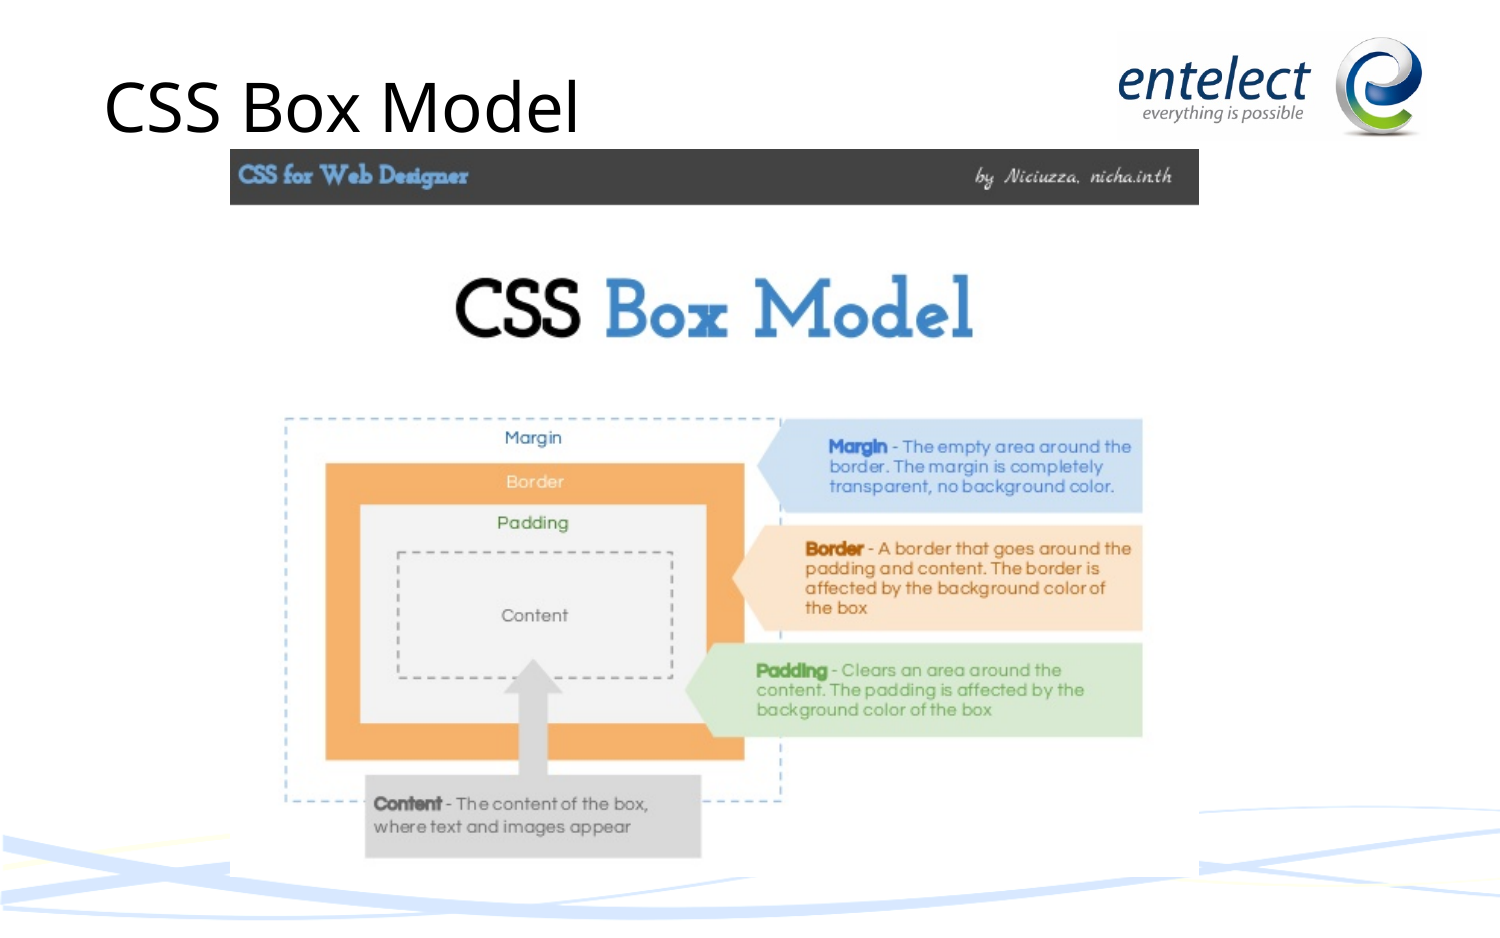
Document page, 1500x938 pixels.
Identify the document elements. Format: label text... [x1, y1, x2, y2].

picture [230, 149, 1199, 877]
picture [1383, 31, 1427, 141]
title CSS Box Model [88, 19, 1383, 202]
